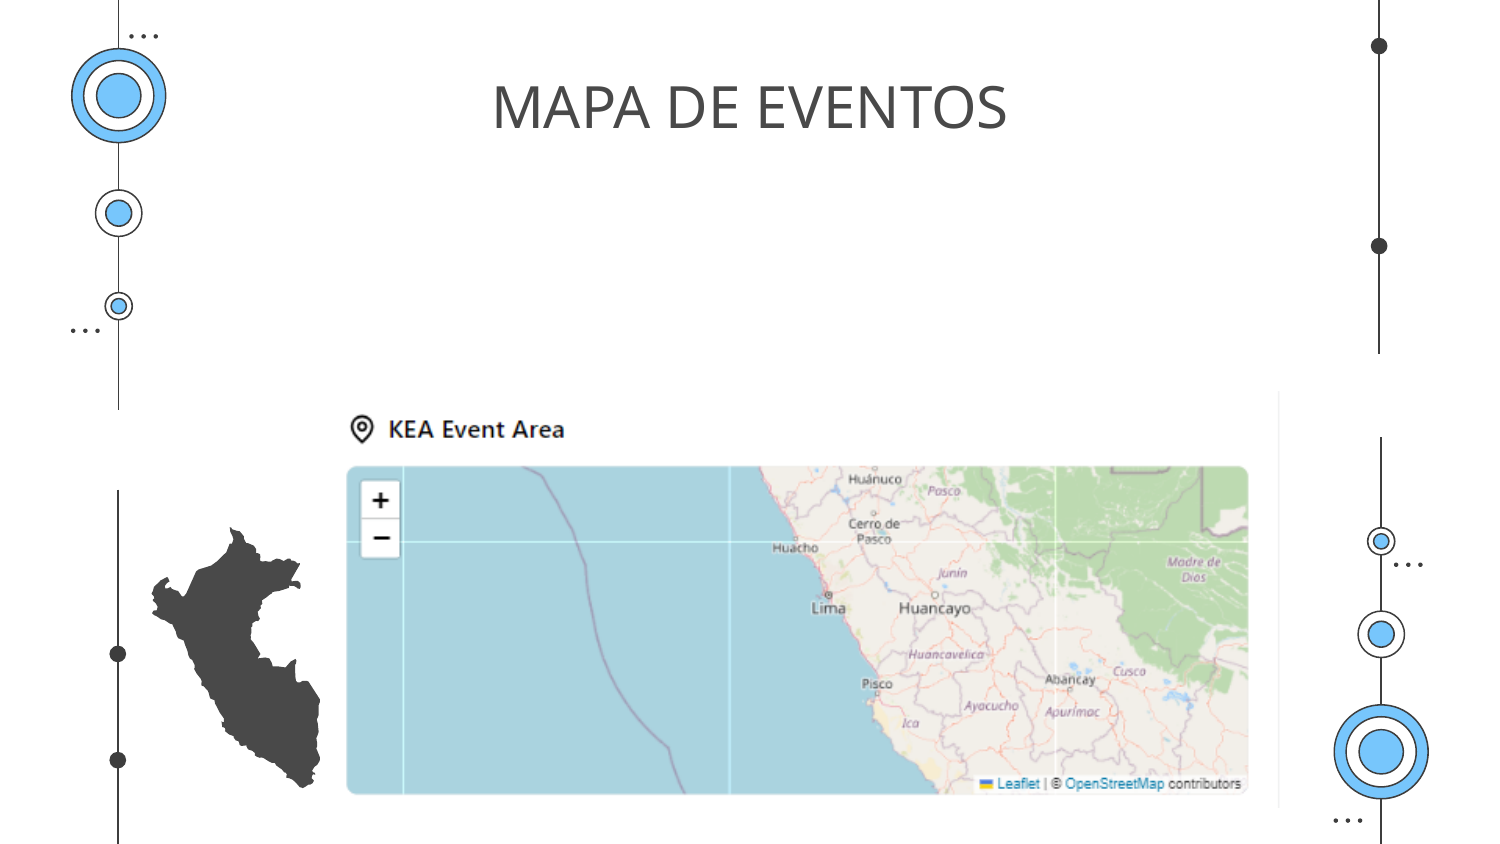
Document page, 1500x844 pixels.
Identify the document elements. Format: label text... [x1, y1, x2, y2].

picture [319, 391, 1280, 808]
title MAPA DE EVENTOS [299, 55, 1201, 150]
text_box [151, 527, 314, 789]
